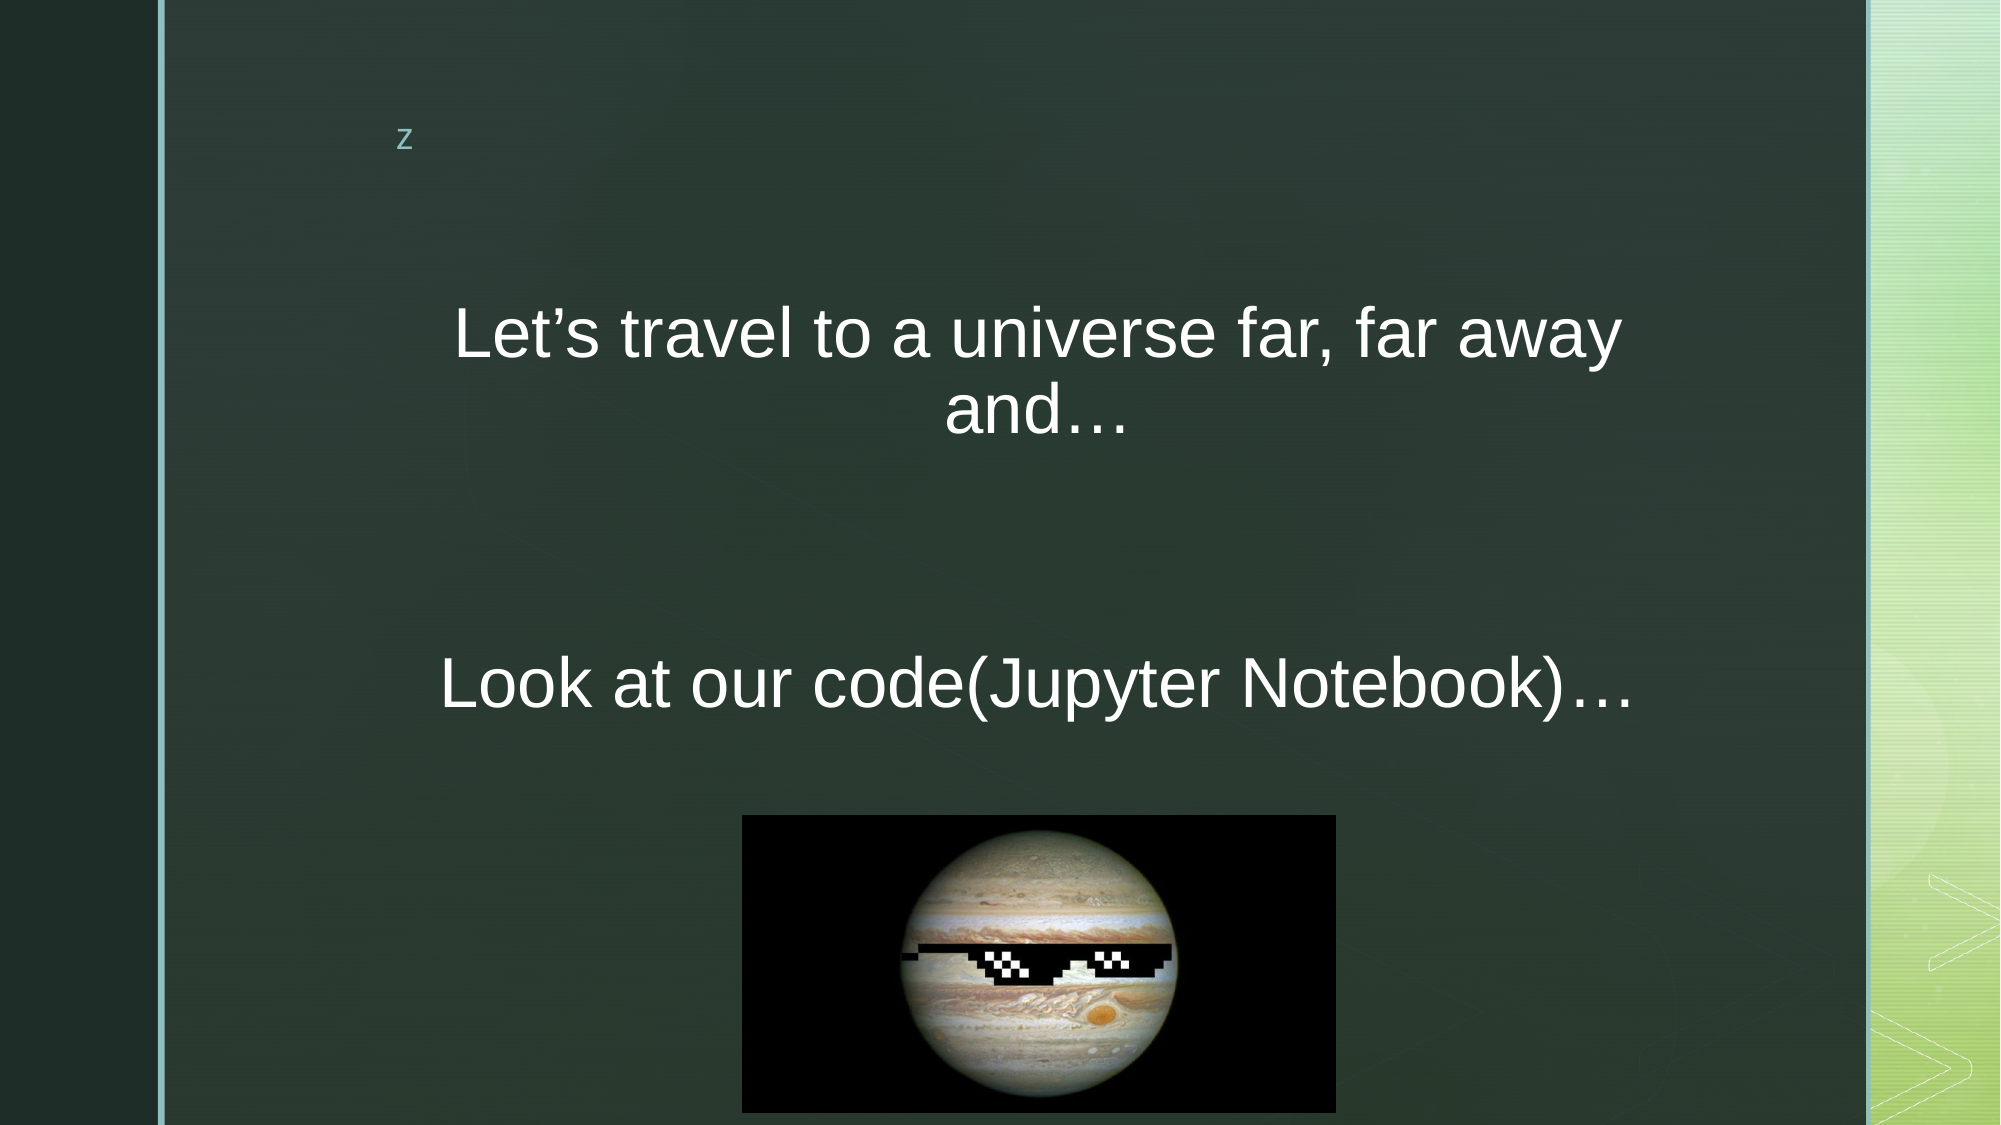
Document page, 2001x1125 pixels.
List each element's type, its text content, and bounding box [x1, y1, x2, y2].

picture [1871, 0, 2001, 1125]
title Let’s travel to a universe far, far away and… [386, 288, 1692, 466]
text_box Look at our code(Jupyter Notebook)… [386, 639, 1692, 816]
picture [742, 815, 1336, 1113]
